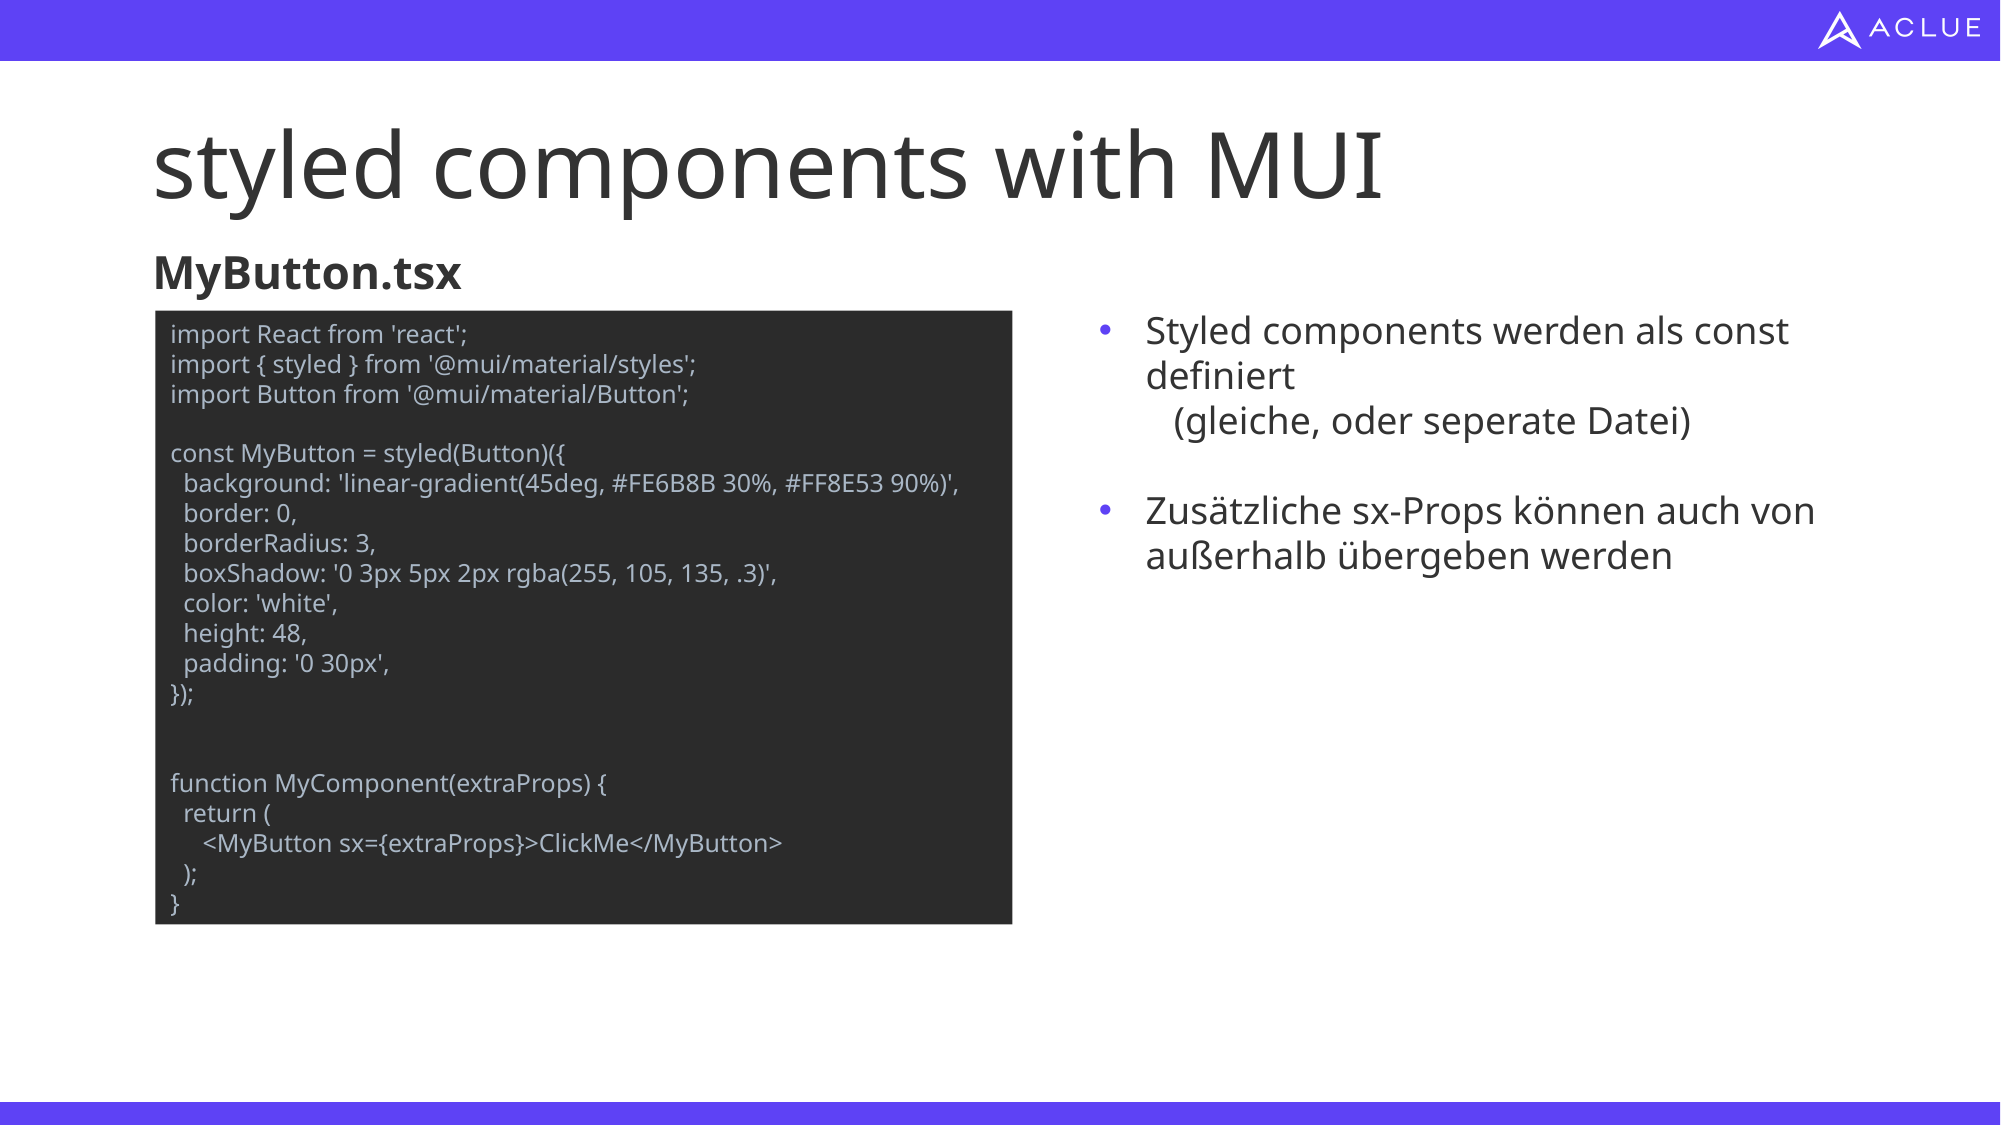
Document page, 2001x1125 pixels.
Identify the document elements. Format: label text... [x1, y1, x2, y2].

picture [1818, 11, 1980, 49]
text_box Styled components werden als const definiert (gleiche, oder seperate Datei) Zusätzliche sx-Props können auch von außerhalb übergeben werden [1083, 299, 1863, 585]
text_box import React from 'react'; import { styled } from '@mui/material/styles'; import Button from '@mui/material/Button'; const MyButton = styled(Button)({ background: 'linear-gradient(45deg, #FE6B8B 30%, #FF8E53 90%)', border: 0, borderRadius: 3, boxShadow: '0 3px 5px 2px rgba(255, 105, 135, .3)', color: 'white', height: 48, padding: '0 30px', }); function MyComponent(extraProps) { return ( <MyButton sx={extraProps}>ClickMe</MyButton> ); } [155, 310, 1013, 925]
title styled components with MUI [137, 59, 1863, 278]
text_box MyButton.tsx [137, 236, 538, 307]
